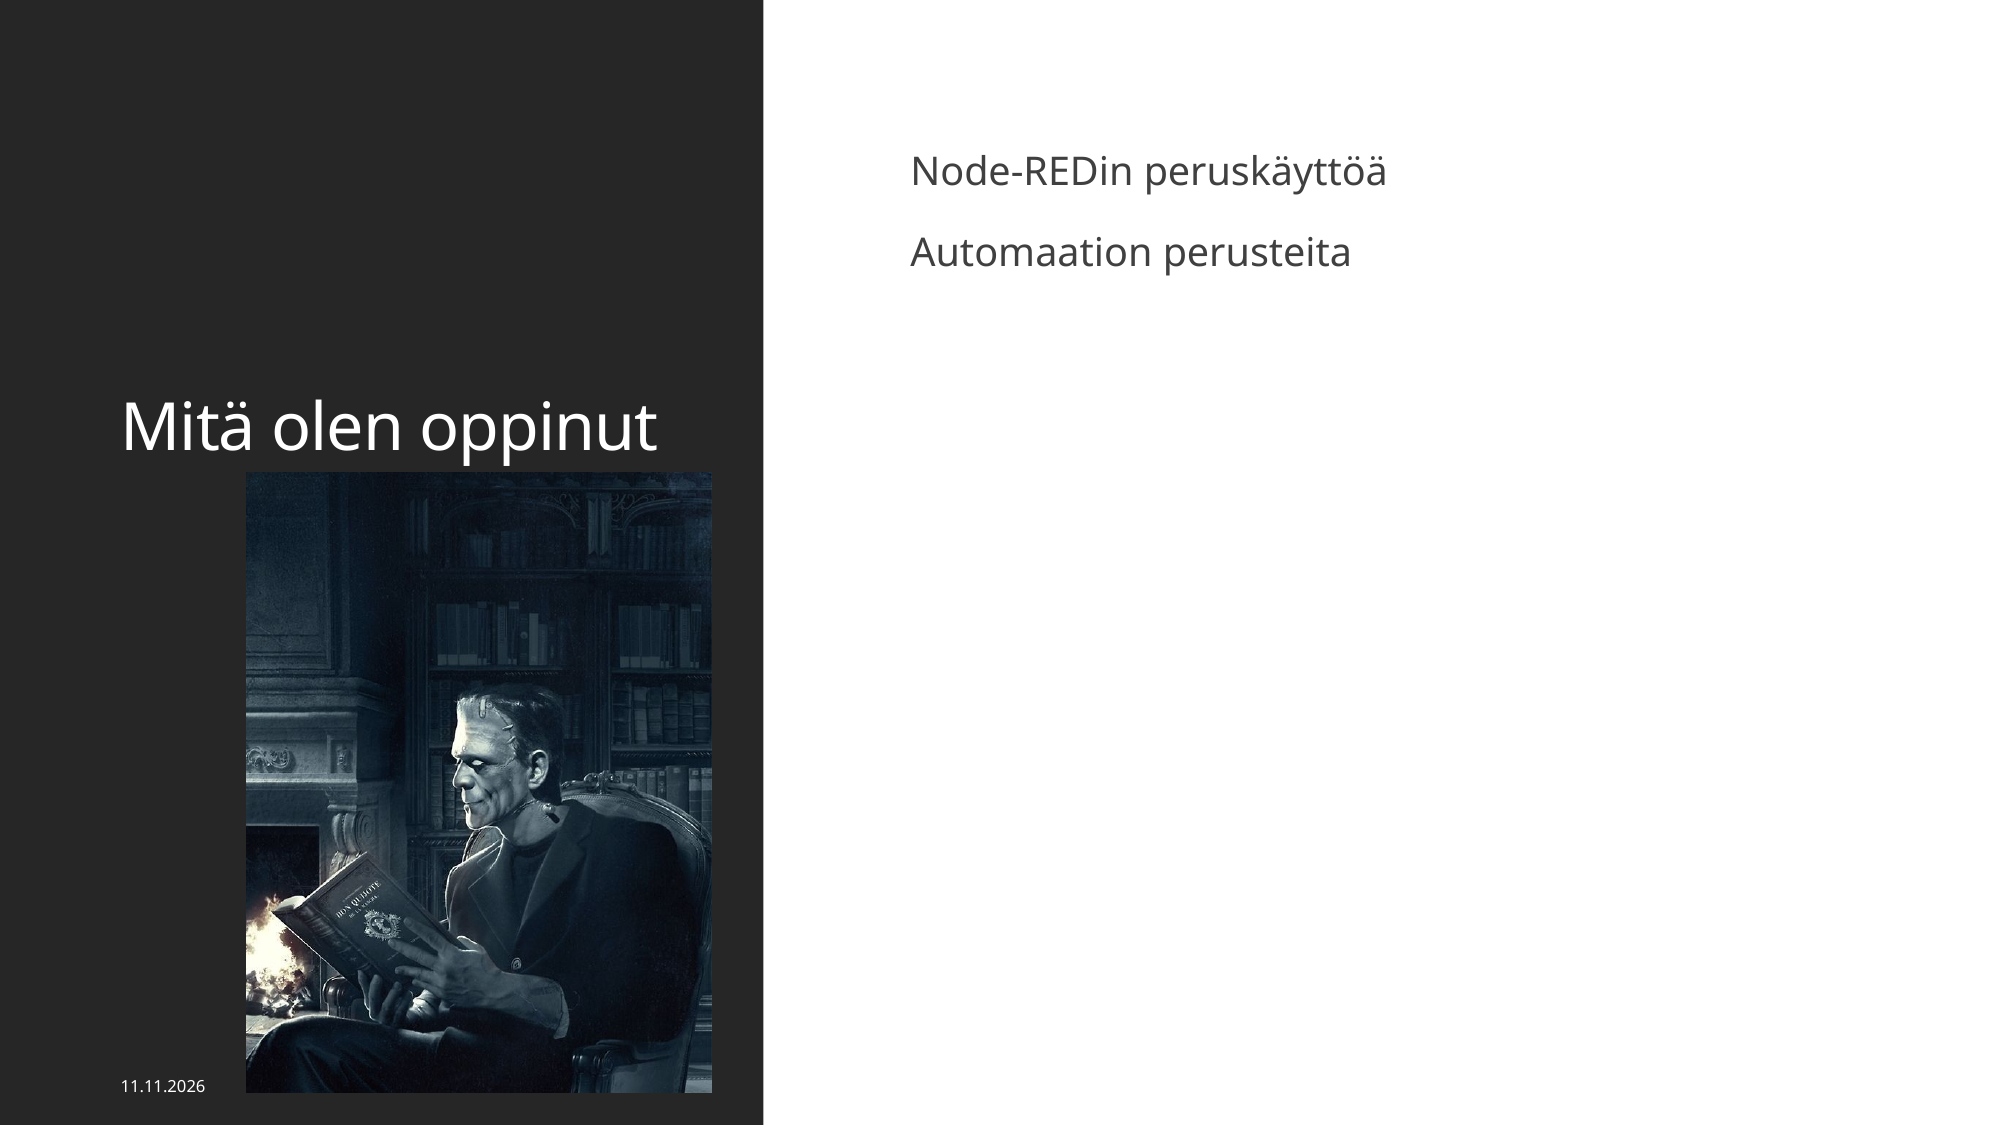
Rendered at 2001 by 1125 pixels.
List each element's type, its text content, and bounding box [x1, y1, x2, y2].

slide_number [105, 1057, 683, 1118]
list Node-REDin peruskäyttöä Automaation perusteita [895, 133, 1868, 1002]
title Mitä olen oppinut [105, 377, 683, 473]
picture [246, 471, 712, 1093]
